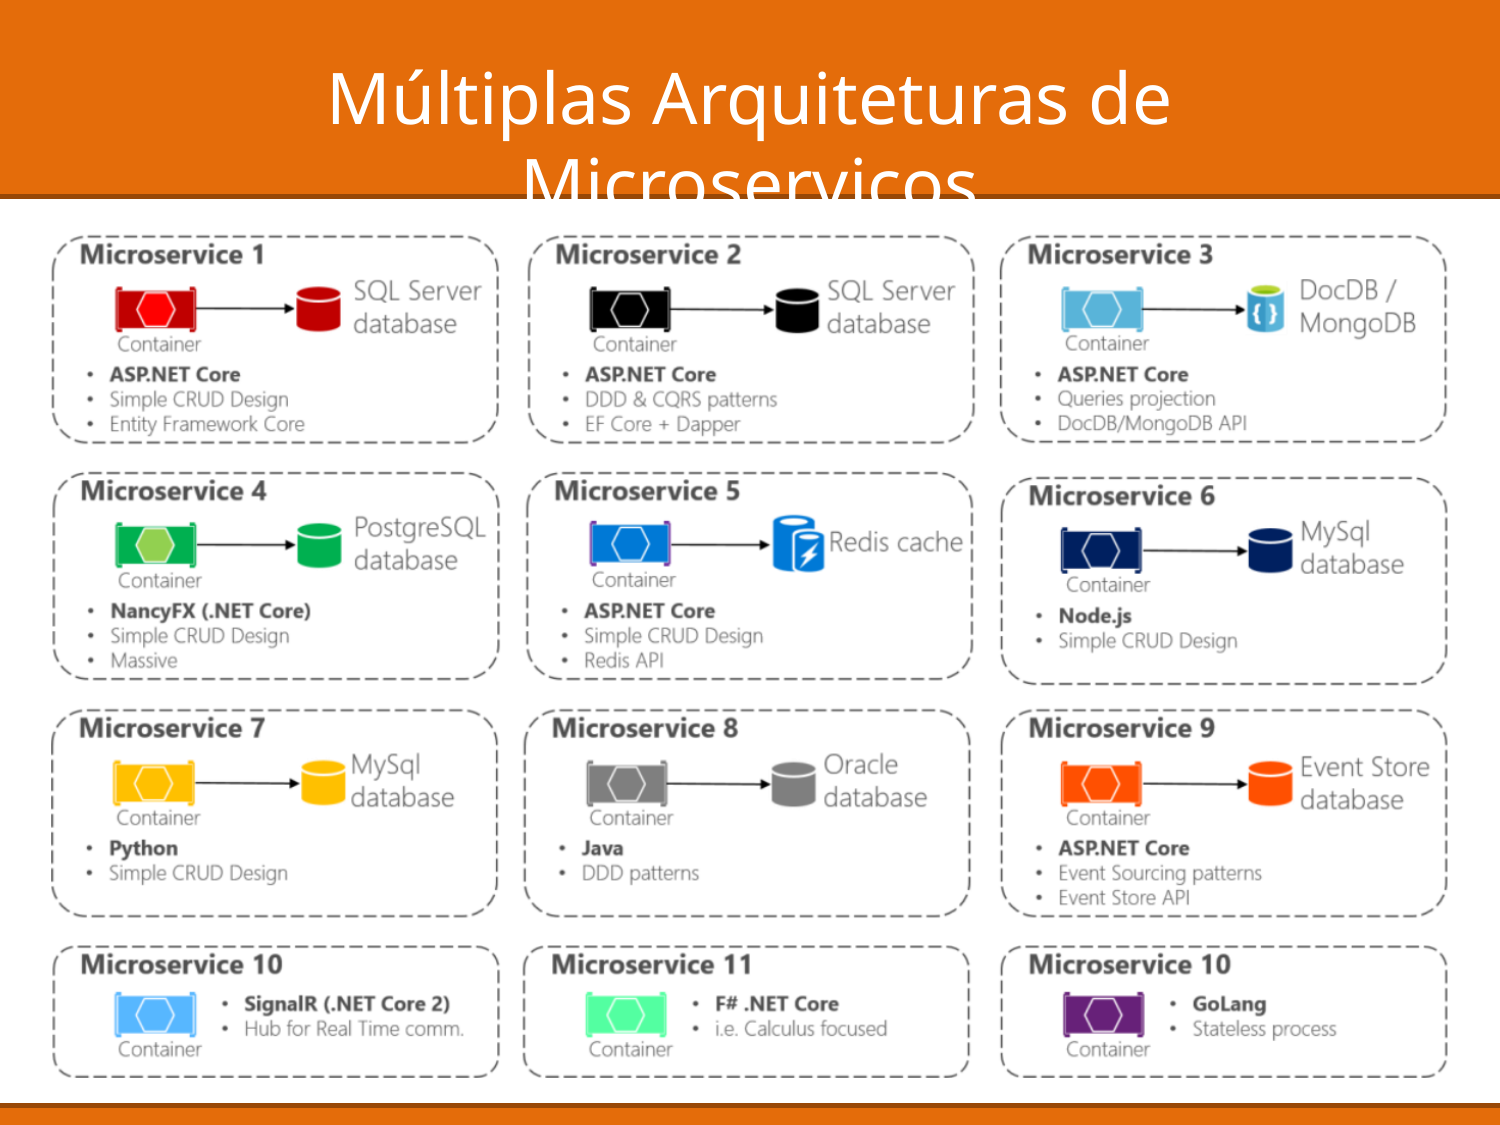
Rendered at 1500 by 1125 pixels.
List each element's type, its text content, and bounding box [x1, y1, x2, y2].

title Múltiplas Arquiteturas de Microserviços [75, 45, 1425, 218]
text_box [0, 194, 1500, 1108]
picture [34, 219, 1466, 1095]
